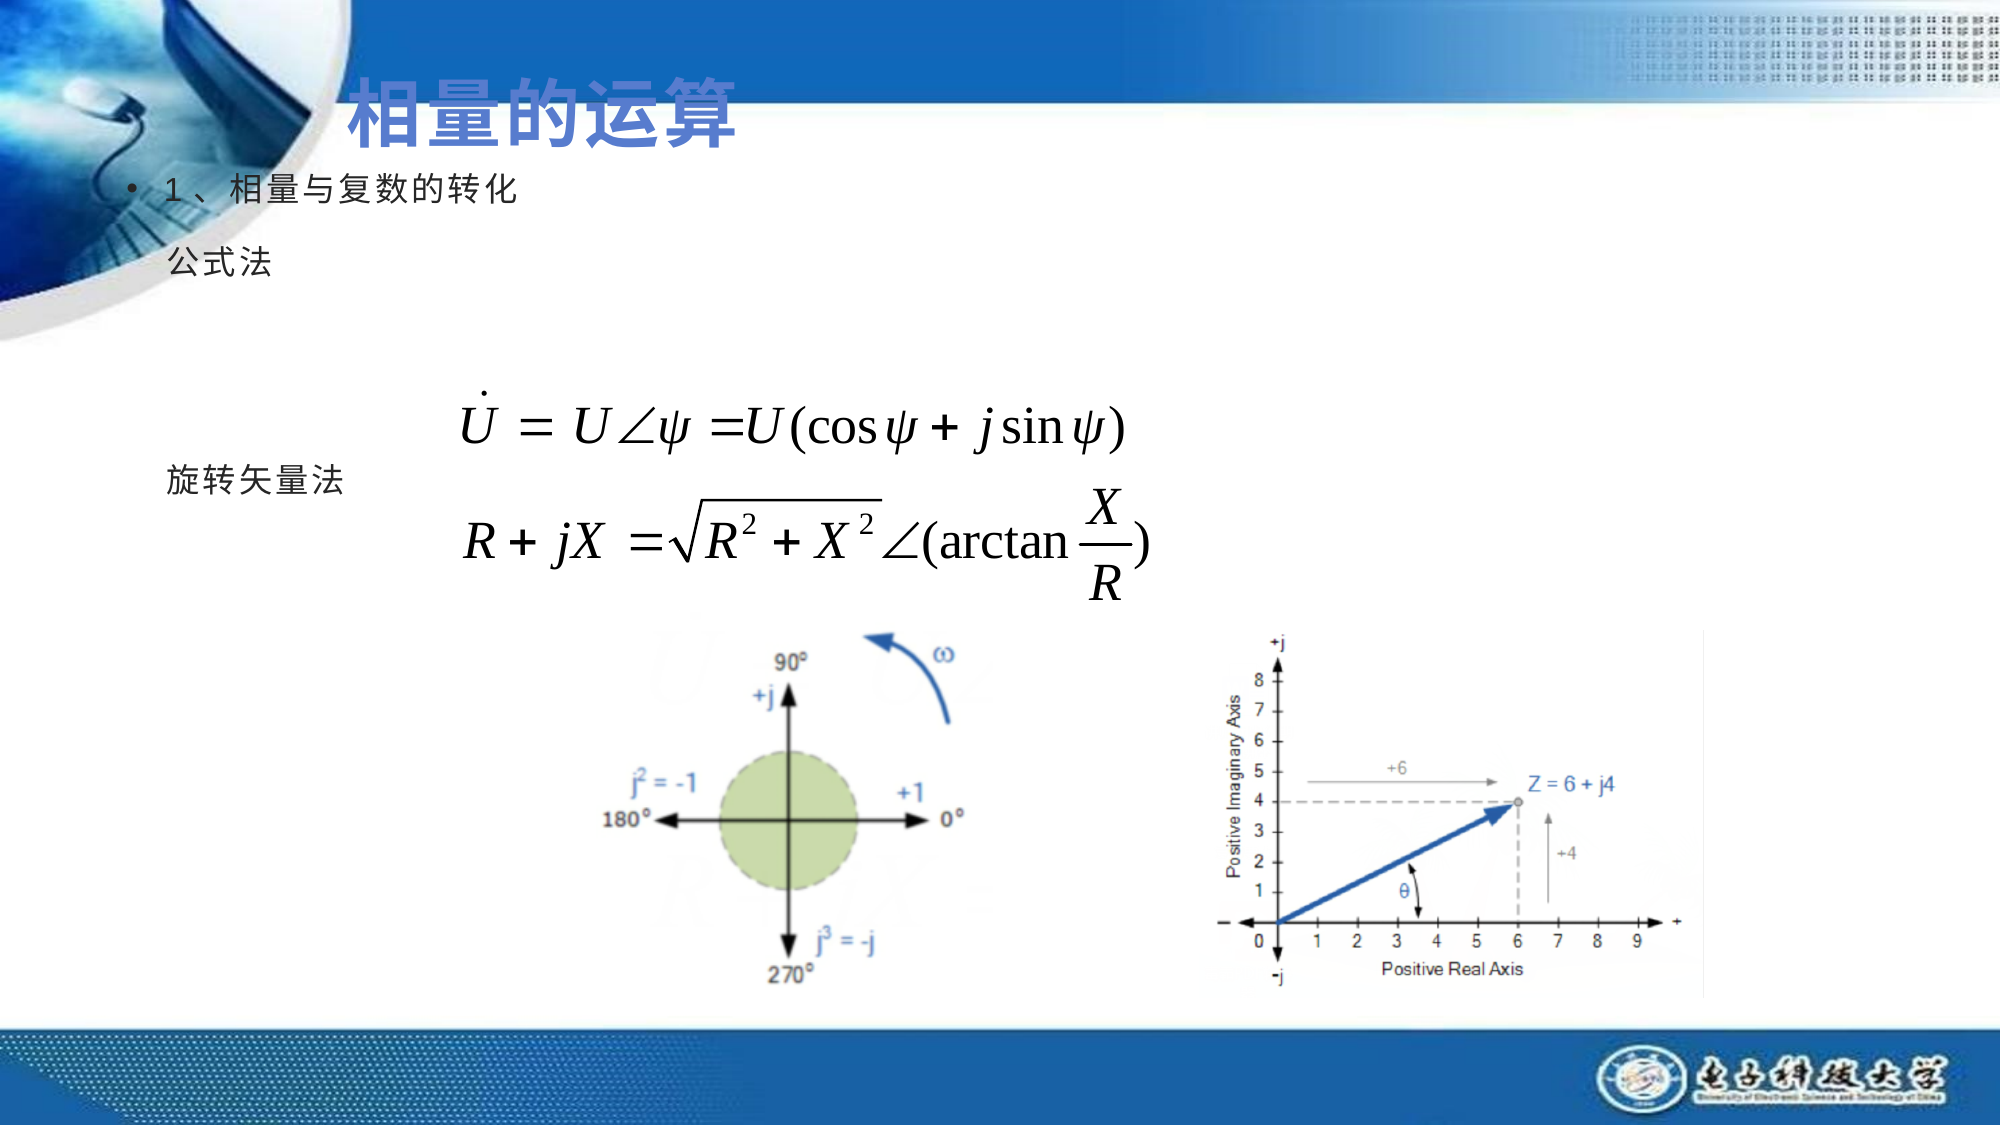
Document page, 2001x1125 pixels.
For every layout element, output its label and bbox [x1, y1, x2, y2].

text_box [454, 386, 1160, 610]
picture [0, 0, 2000, 1125]
